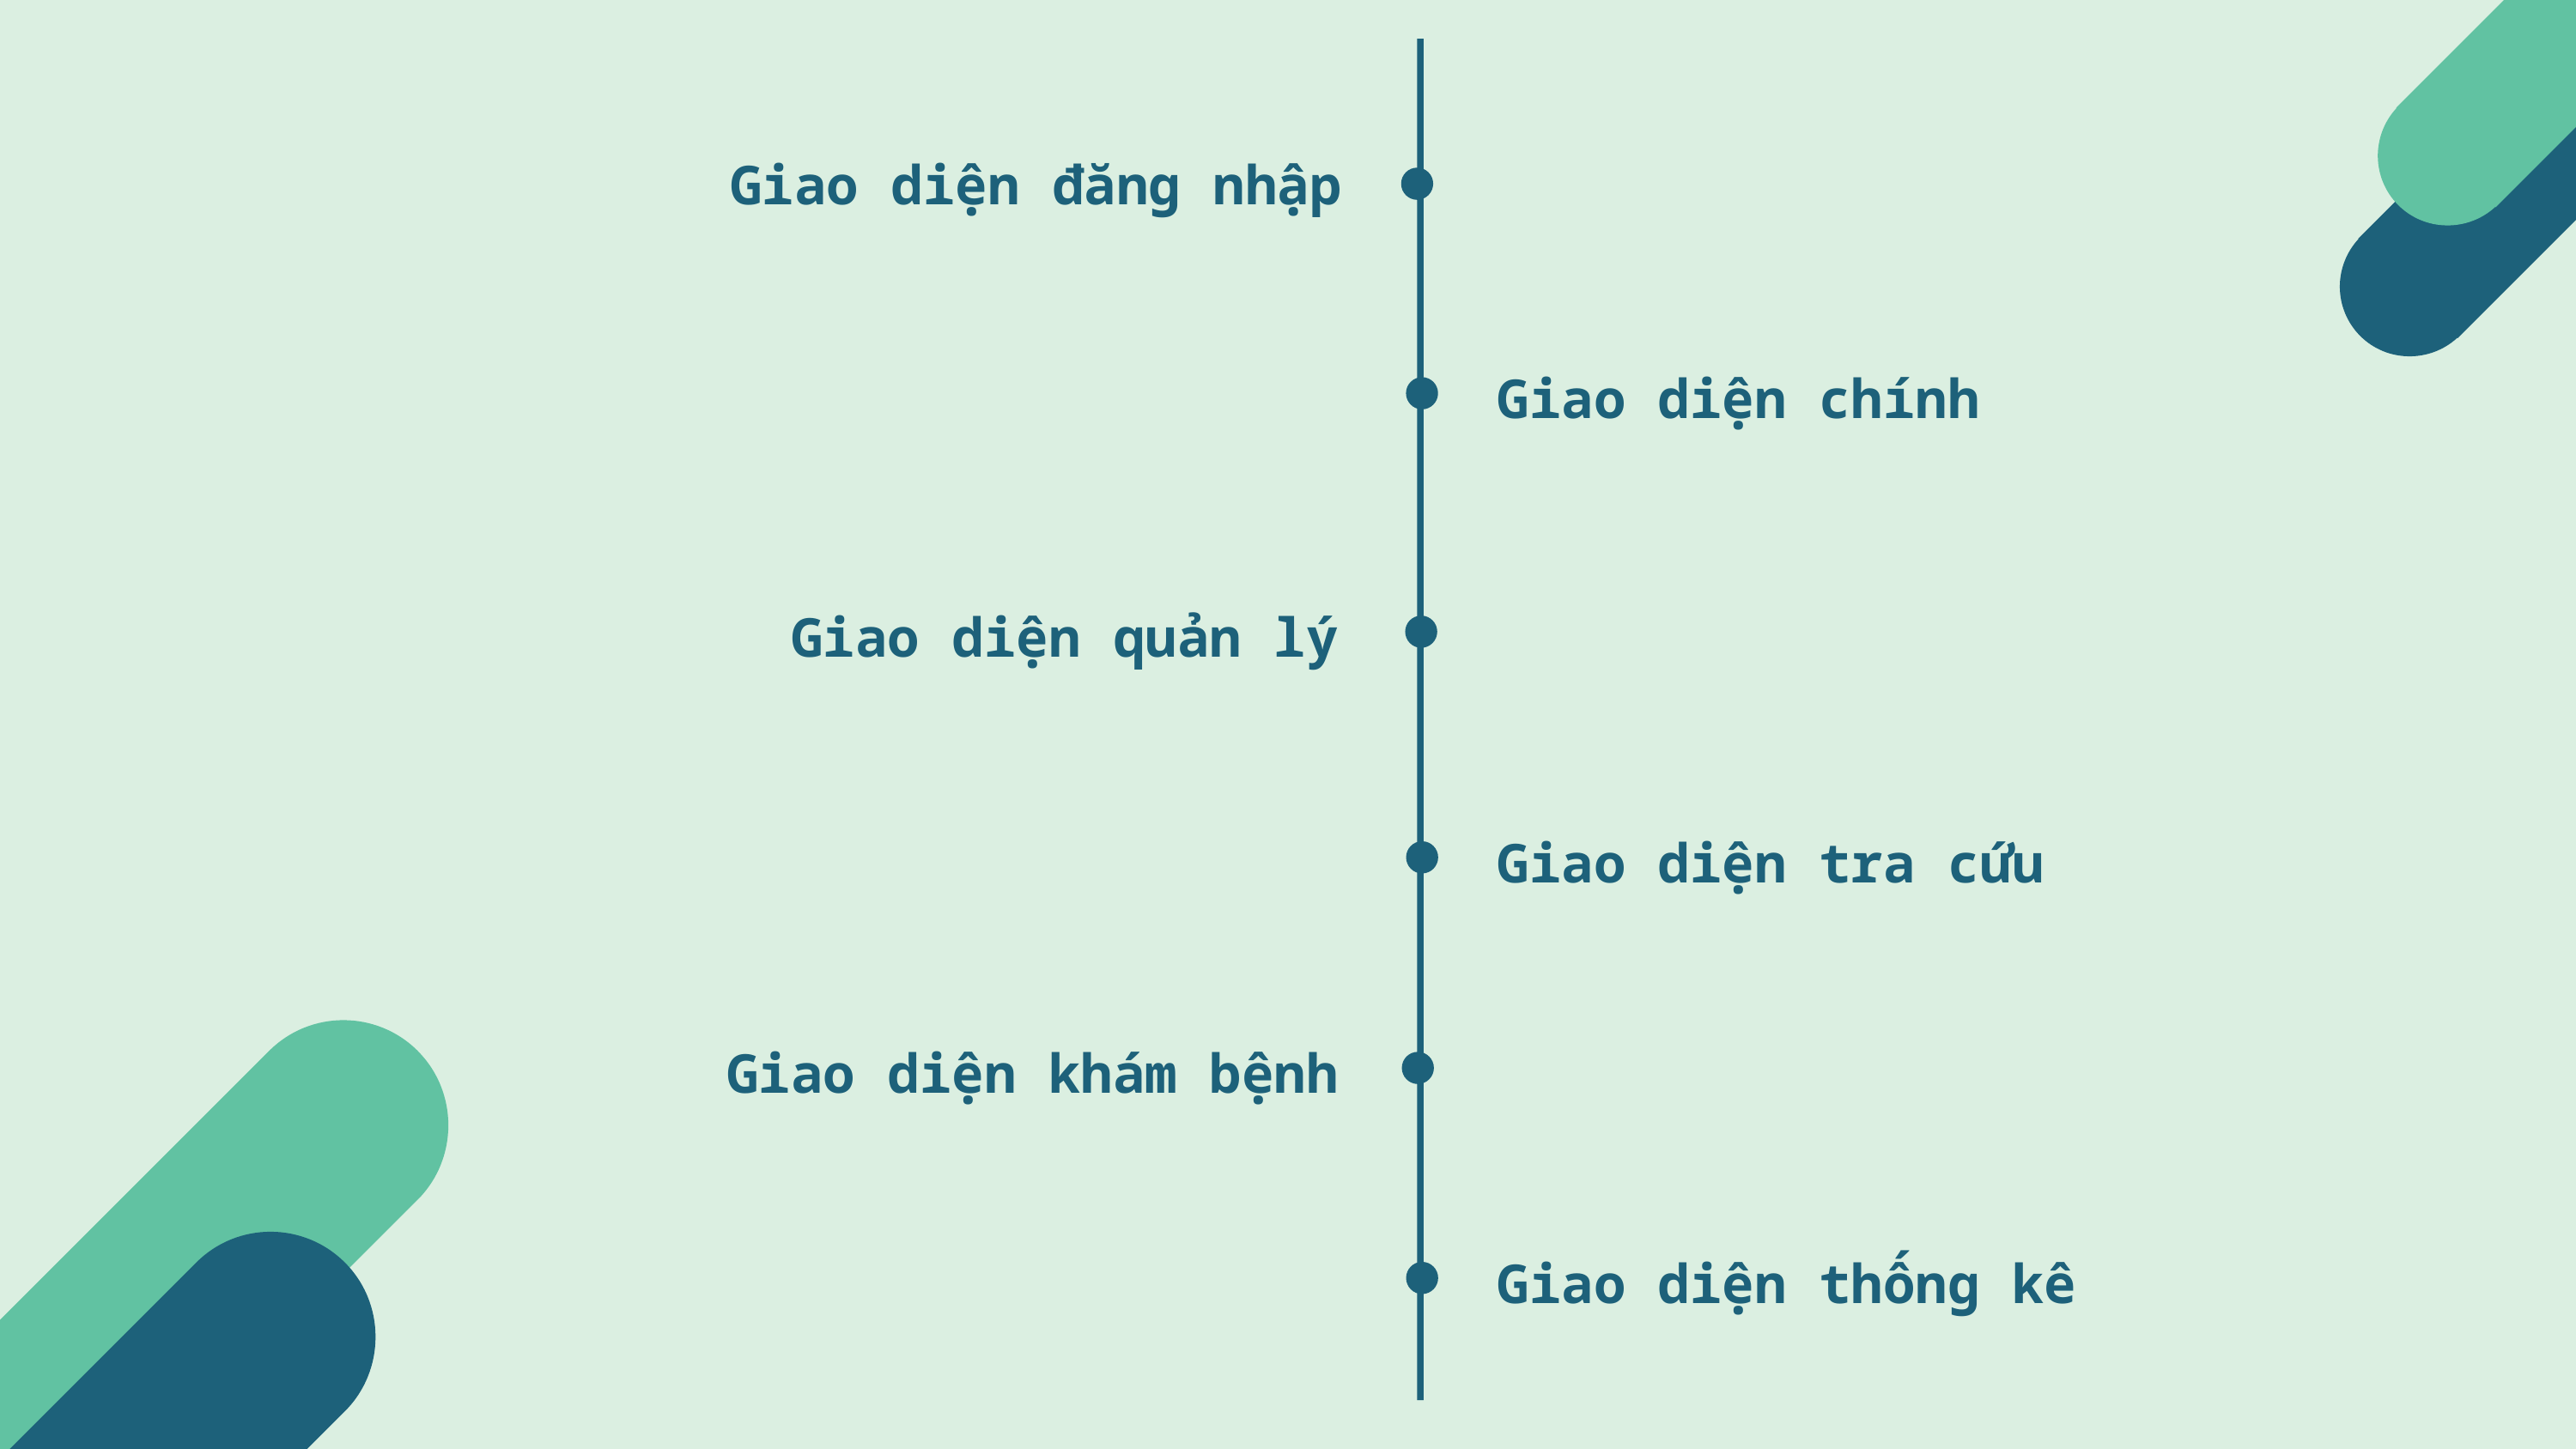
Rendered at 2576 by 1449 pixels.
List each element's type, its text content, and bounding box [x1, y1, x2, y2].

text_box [1406, 1261, 1439, 1294]
text_box [1417, 208, 1424, 375]
text_box Giao diện chính [1497, 360, 2168, 430]
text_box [0, 963, 505, 1449]
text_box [1406, 840, 1439, 874]
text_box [2299, 0, 2576, 397]
text_box [1417, 882, 1424, 1050]
text_box [1417, 39, 1424, 166]
text_box [1417, 417, 1424, 614]
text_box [1405, 615, 1438, 648]
text_box Giao diện quản lý [667, 597, 1339, 669]
text_box Giao diện tra cứu [1497, 823, 2168, 894]
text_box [1406, 377, 1439, 410]
text_box Giao diện thống kê [1497, 1244, 2168, 1314]
text_box [1417, 1302, 1424, 1401]
text_box Giao diện khám bệnh [667, 1034, 1339, 1105]
text_box Giao diện đăng nhập [671, 145, 1342, 215]
text_box [1417, 656, 1424, 840]
text_box [1417, 1092, 1424, 1260]
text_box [1400, 167, 1434, 201]
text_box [1401, 1052, 1435, 1085]
